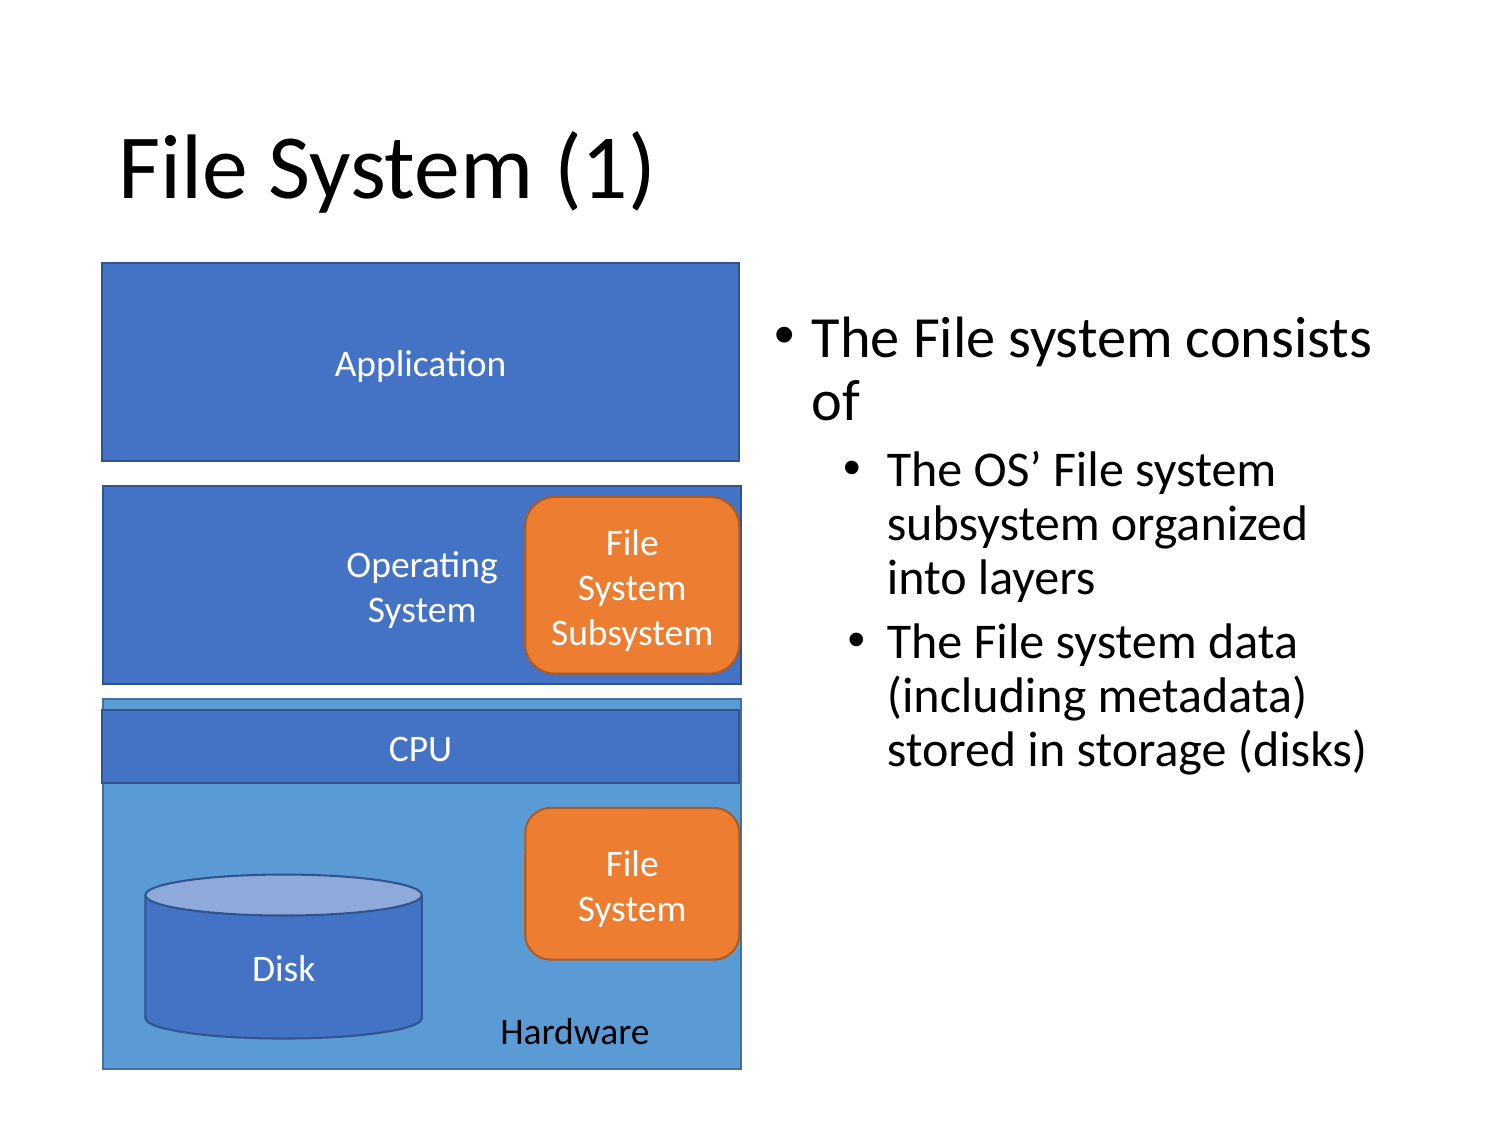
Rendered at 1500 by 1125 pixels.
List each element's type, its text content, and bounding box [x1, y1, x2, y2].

text_box [103, 698, 519, 709]
text_box CPU [101, 709, 519, 783]
list The File system consists of The OS’ File system subsystem organized into layers The File system data (including metadata) stored in storage (disks) [759, 299, 1397, 1014]
text_box Application [101, 262, 740, 461]
text_box Operating System [103, 486, 741, 685]
text_box Hardware [485, 999, 667, 1060]
text_box [103, 783, 741, 1069]
text_box Disk [145, 874, 422, 1039]
title File System (1) [103, 59, 1397, 278]
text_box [525, 496, 740, 960]
